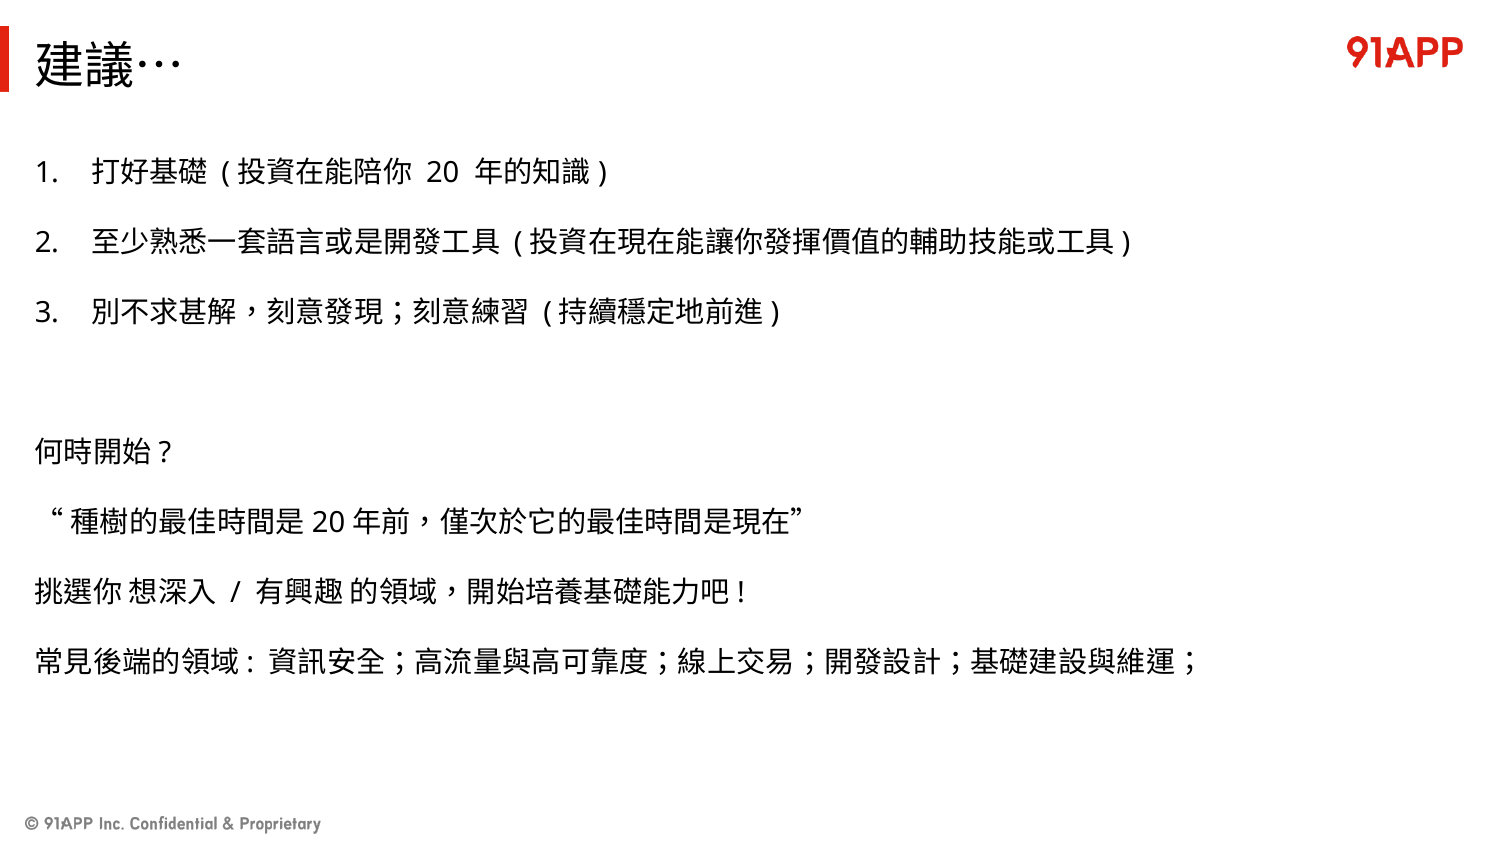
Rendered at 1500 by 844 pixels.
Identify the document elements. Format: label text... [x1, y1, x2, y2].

subtitle 打好基礎 (投資在能陪你 20 年的知識) 至少熟悉一套語言或是開發工具 (投資在現在能讓你發揮價值的輔助技能或工具) 別不求甚解，刻意發現；刻意練習 (持續穩定地前進) 何時開始? “種樹的最佳時間是20年前，僅次於它的最佳時間是現在” 挑選你 想深入 / 有興趣 的領域，開始培養基礎能力吧! 常見後端的領域: 資訊安全；高流量與高可靠度；線上交易；開發設計；基礎建設與維運； [19, 103, 1474, 695]
picture [25, 816, 321, 834]
picture [0, 26, 9, 92]
picture [1347, 36, 1463, 68]
title 建議… [19, 18, 1291, 103]
